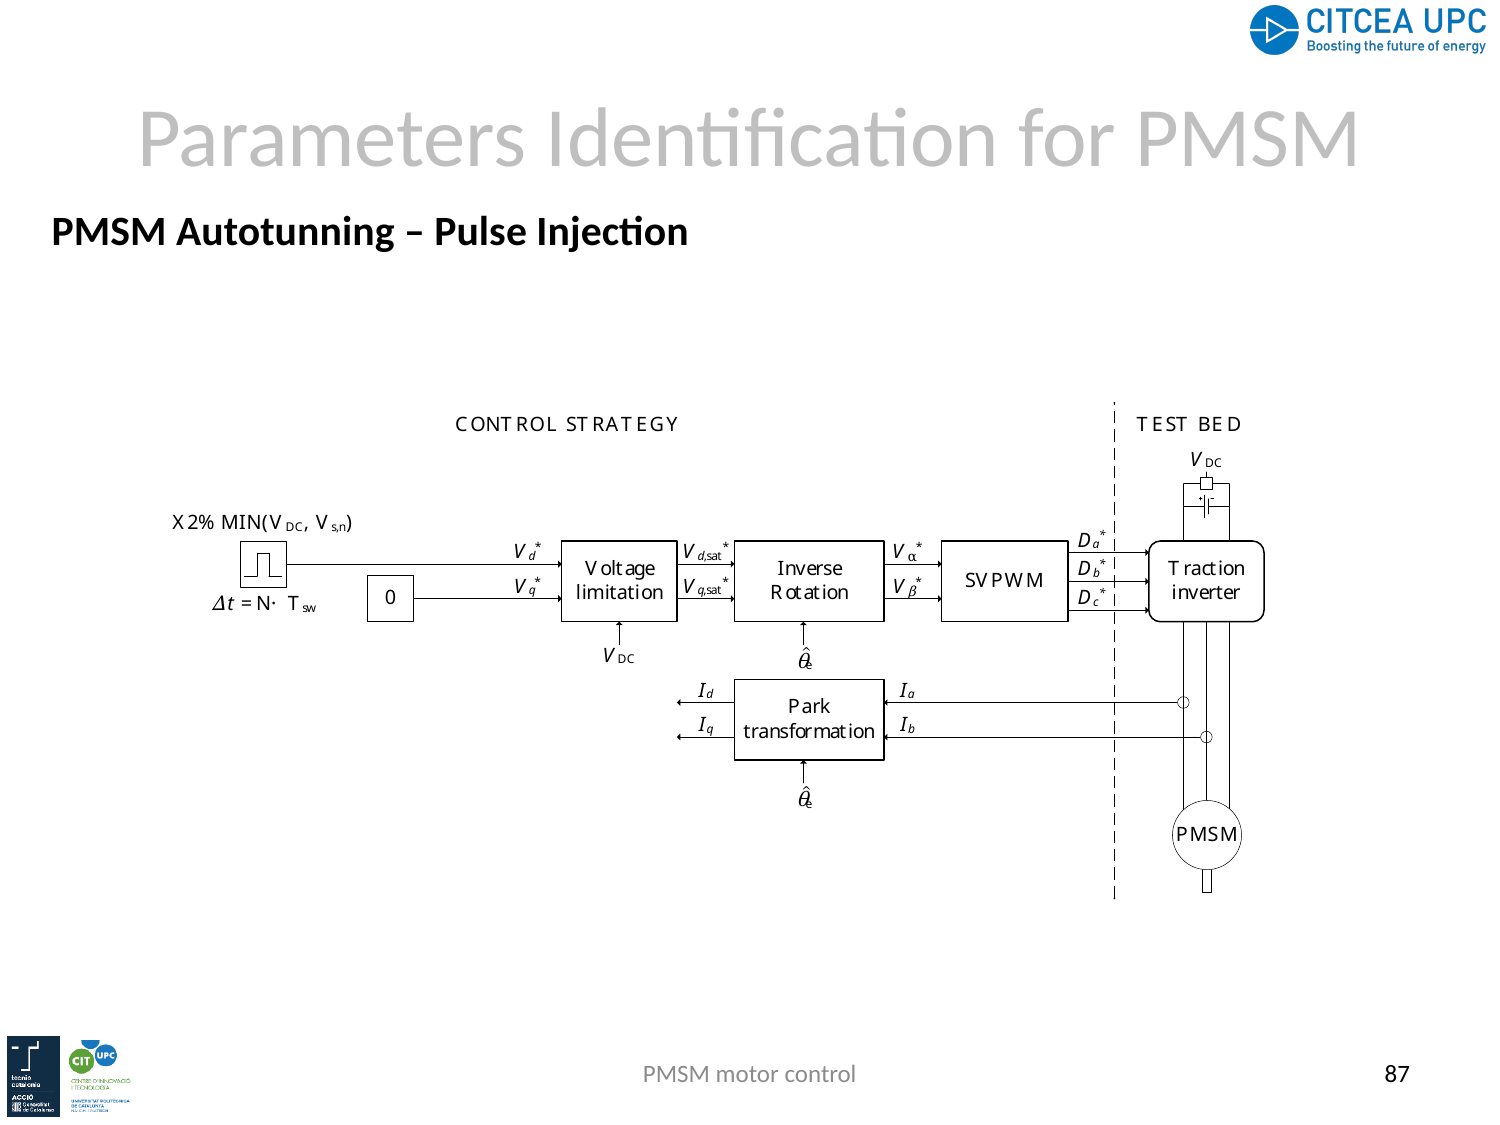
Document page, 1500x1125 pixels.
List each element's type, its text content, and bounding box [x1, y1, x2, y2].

picture [1250, 5, 1497, 60]
picture [64, 1039, 136, 1118]
slide_number 87 [1074, 1042, 1425, 1103]
text_box Parameters Identification for PMSM [74, 74, 1425, 182]
picture [158, 398, 1265, 901]
text_box PMSM Autotunning – Pulse Injection [36, 196, 1387, 262]
footer PMSM motor control [512, 1042, 988, 1103]
picture [5, 1034, 61, 1118]
